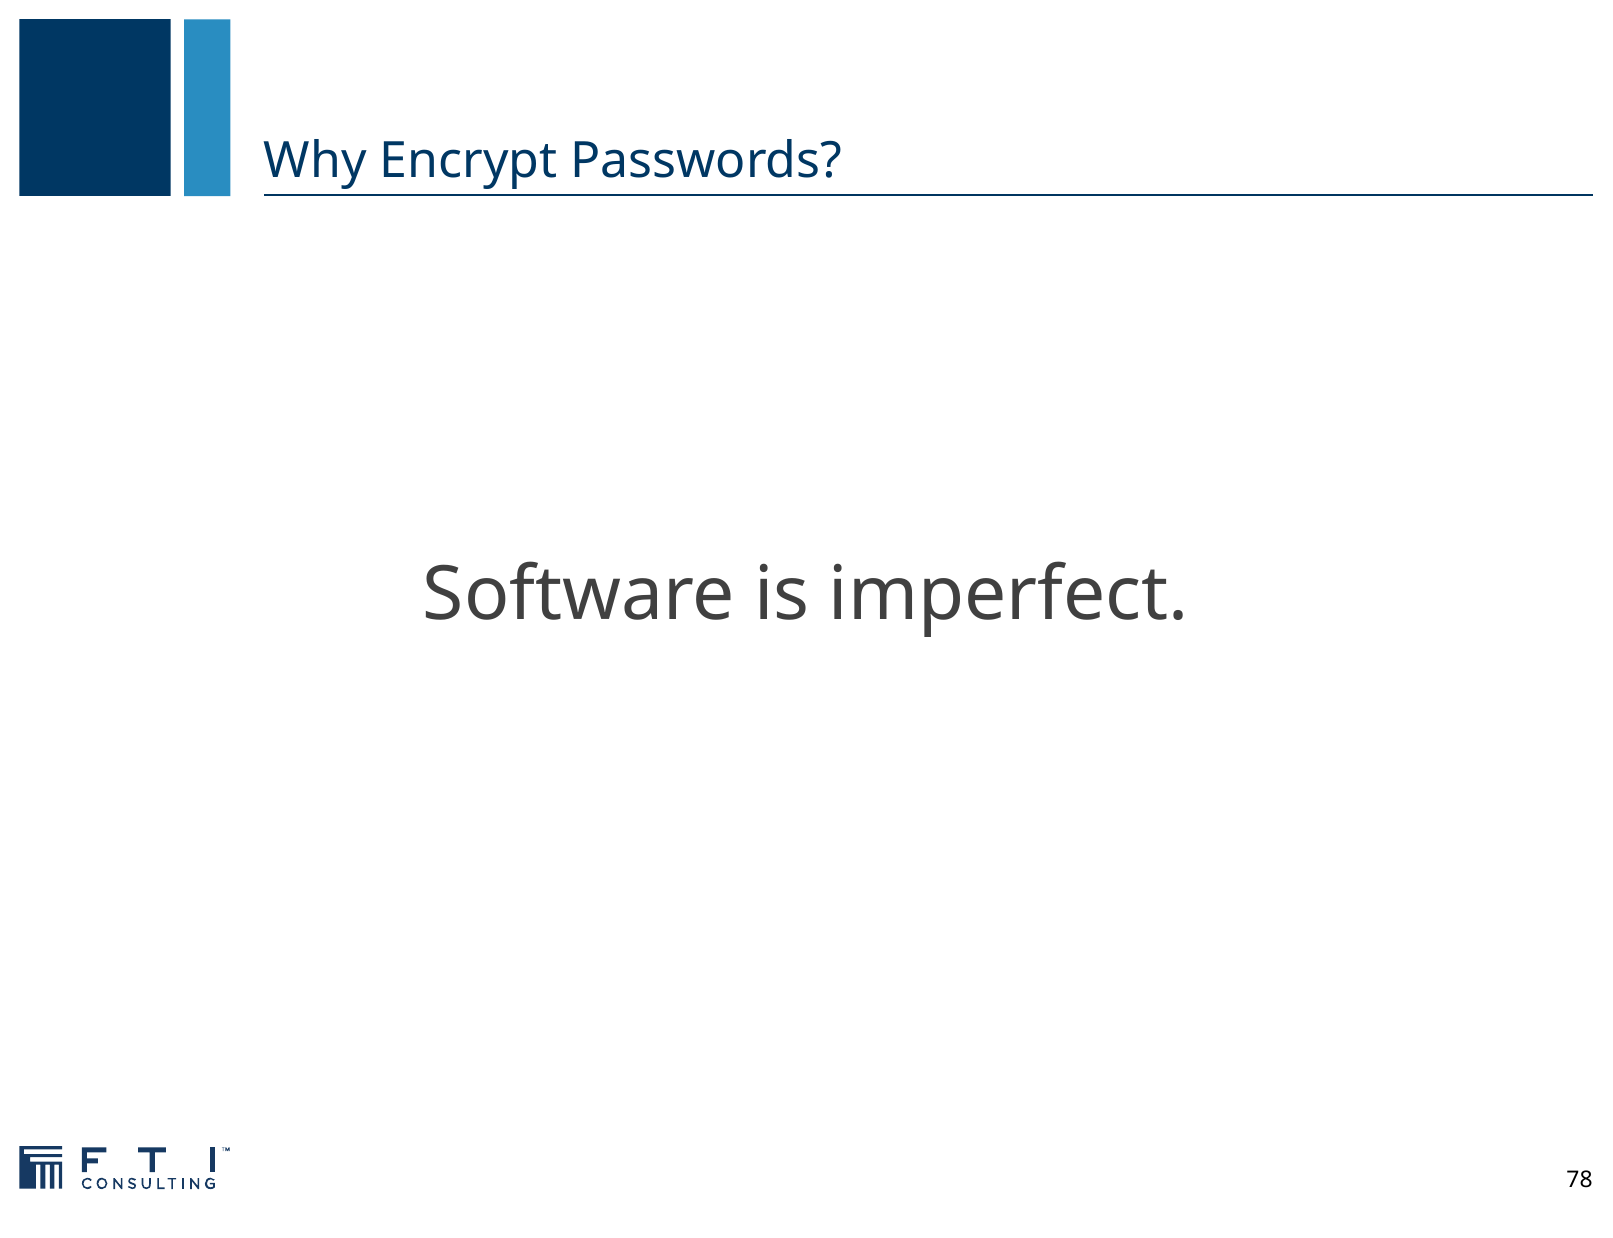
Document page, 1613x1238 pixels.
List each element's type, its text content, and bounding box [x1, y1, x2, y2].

title Why Encrypt Passwords? [264, 19, 1593, 196]
list Software is imperfect. [46, 544, 1567, 894]
slide_number 78 [1530, 1161, 1594, 1202]
